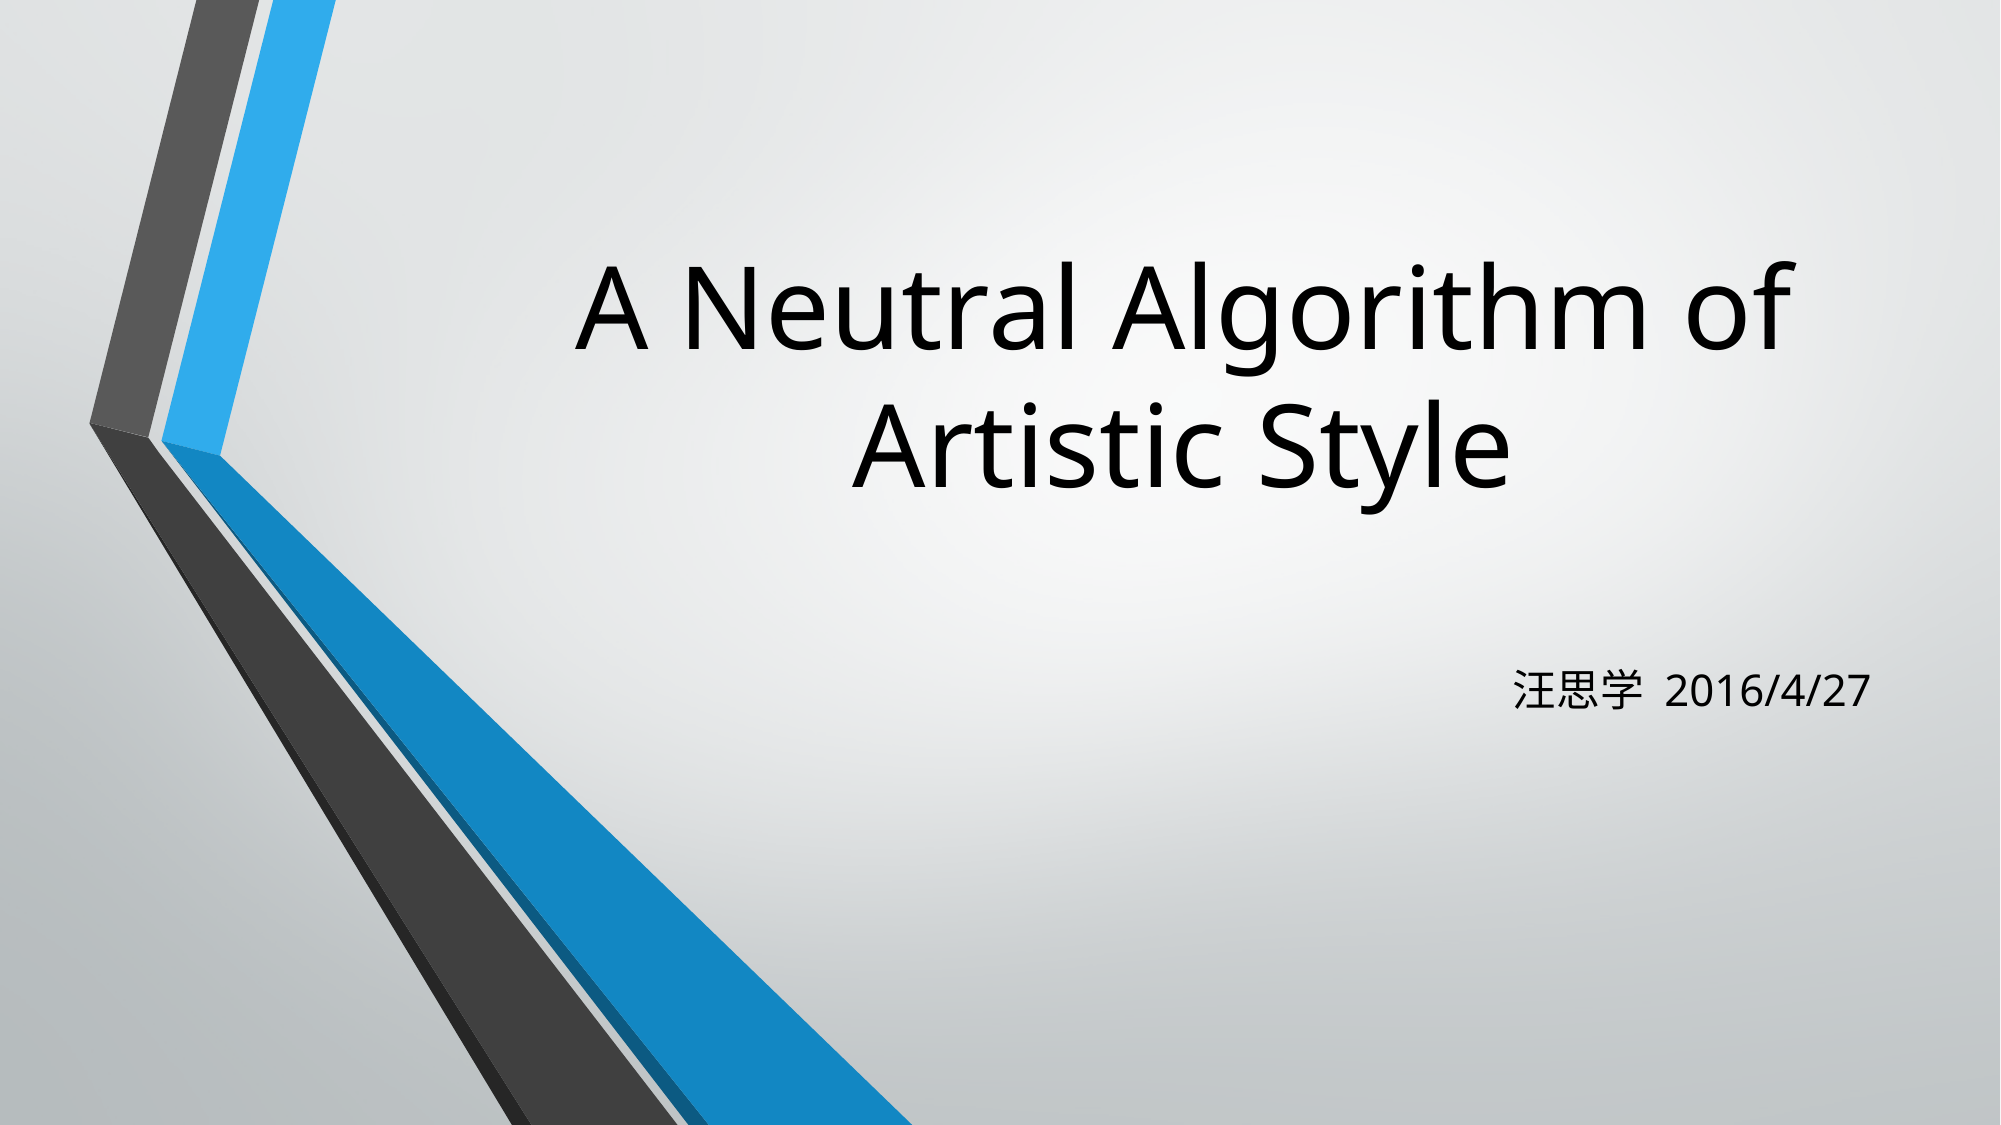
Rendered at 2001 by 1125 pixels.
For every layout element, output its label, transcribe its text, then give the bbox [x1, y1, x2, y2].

title A Neutral Algorithm of Artistic Style [480, 226, 1887, 656]
subtitle 汪思学 2016/4/27 [740, 655, 1887, 884]
